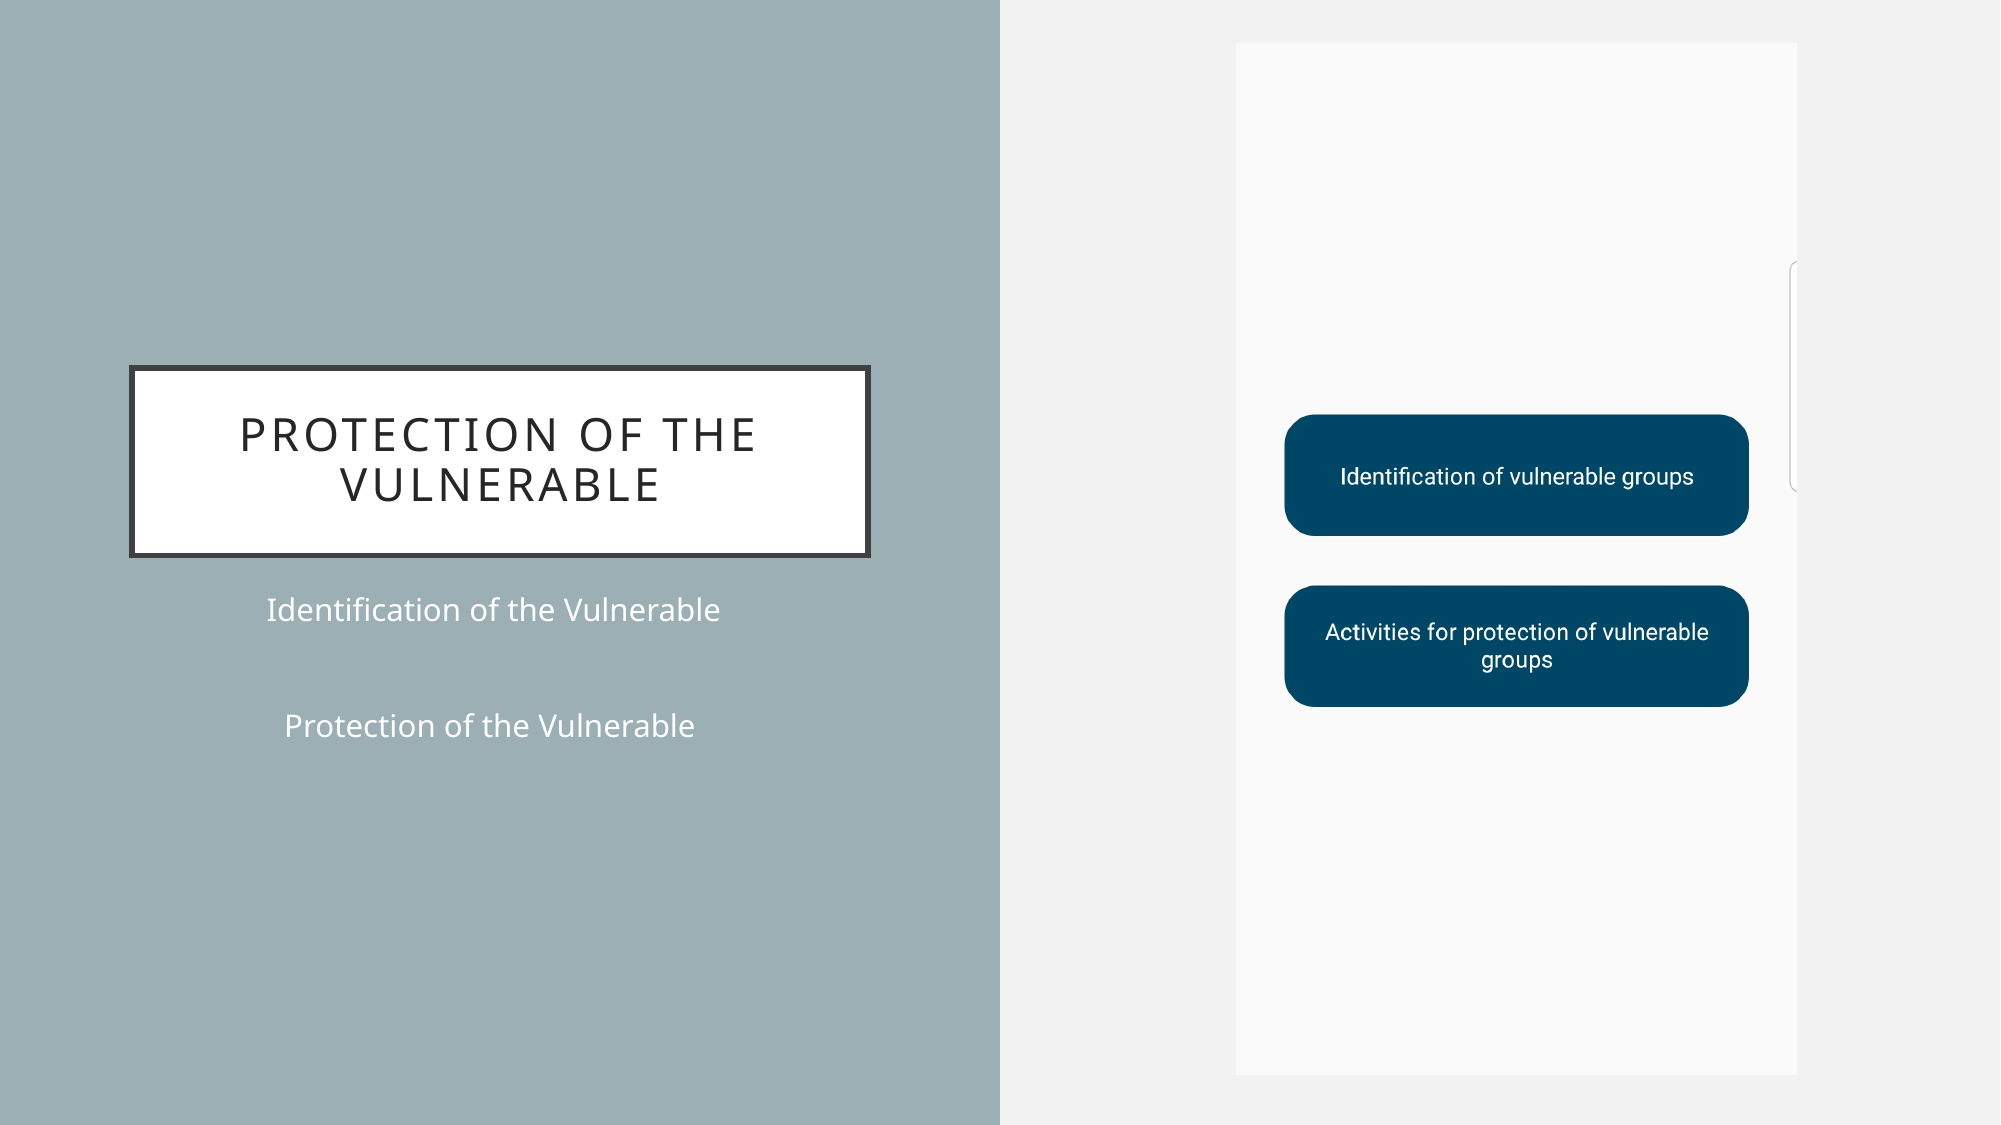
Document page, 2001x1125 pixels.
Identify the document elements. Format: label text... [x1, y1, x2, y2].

picture [1236, 43, 1797, 1075]
title PROTECTION of the vulnerable [129, 365, 871, 558]
list Identification of the Vulnerable Protection of the Vulnerable [183, 582, 806, 943]
